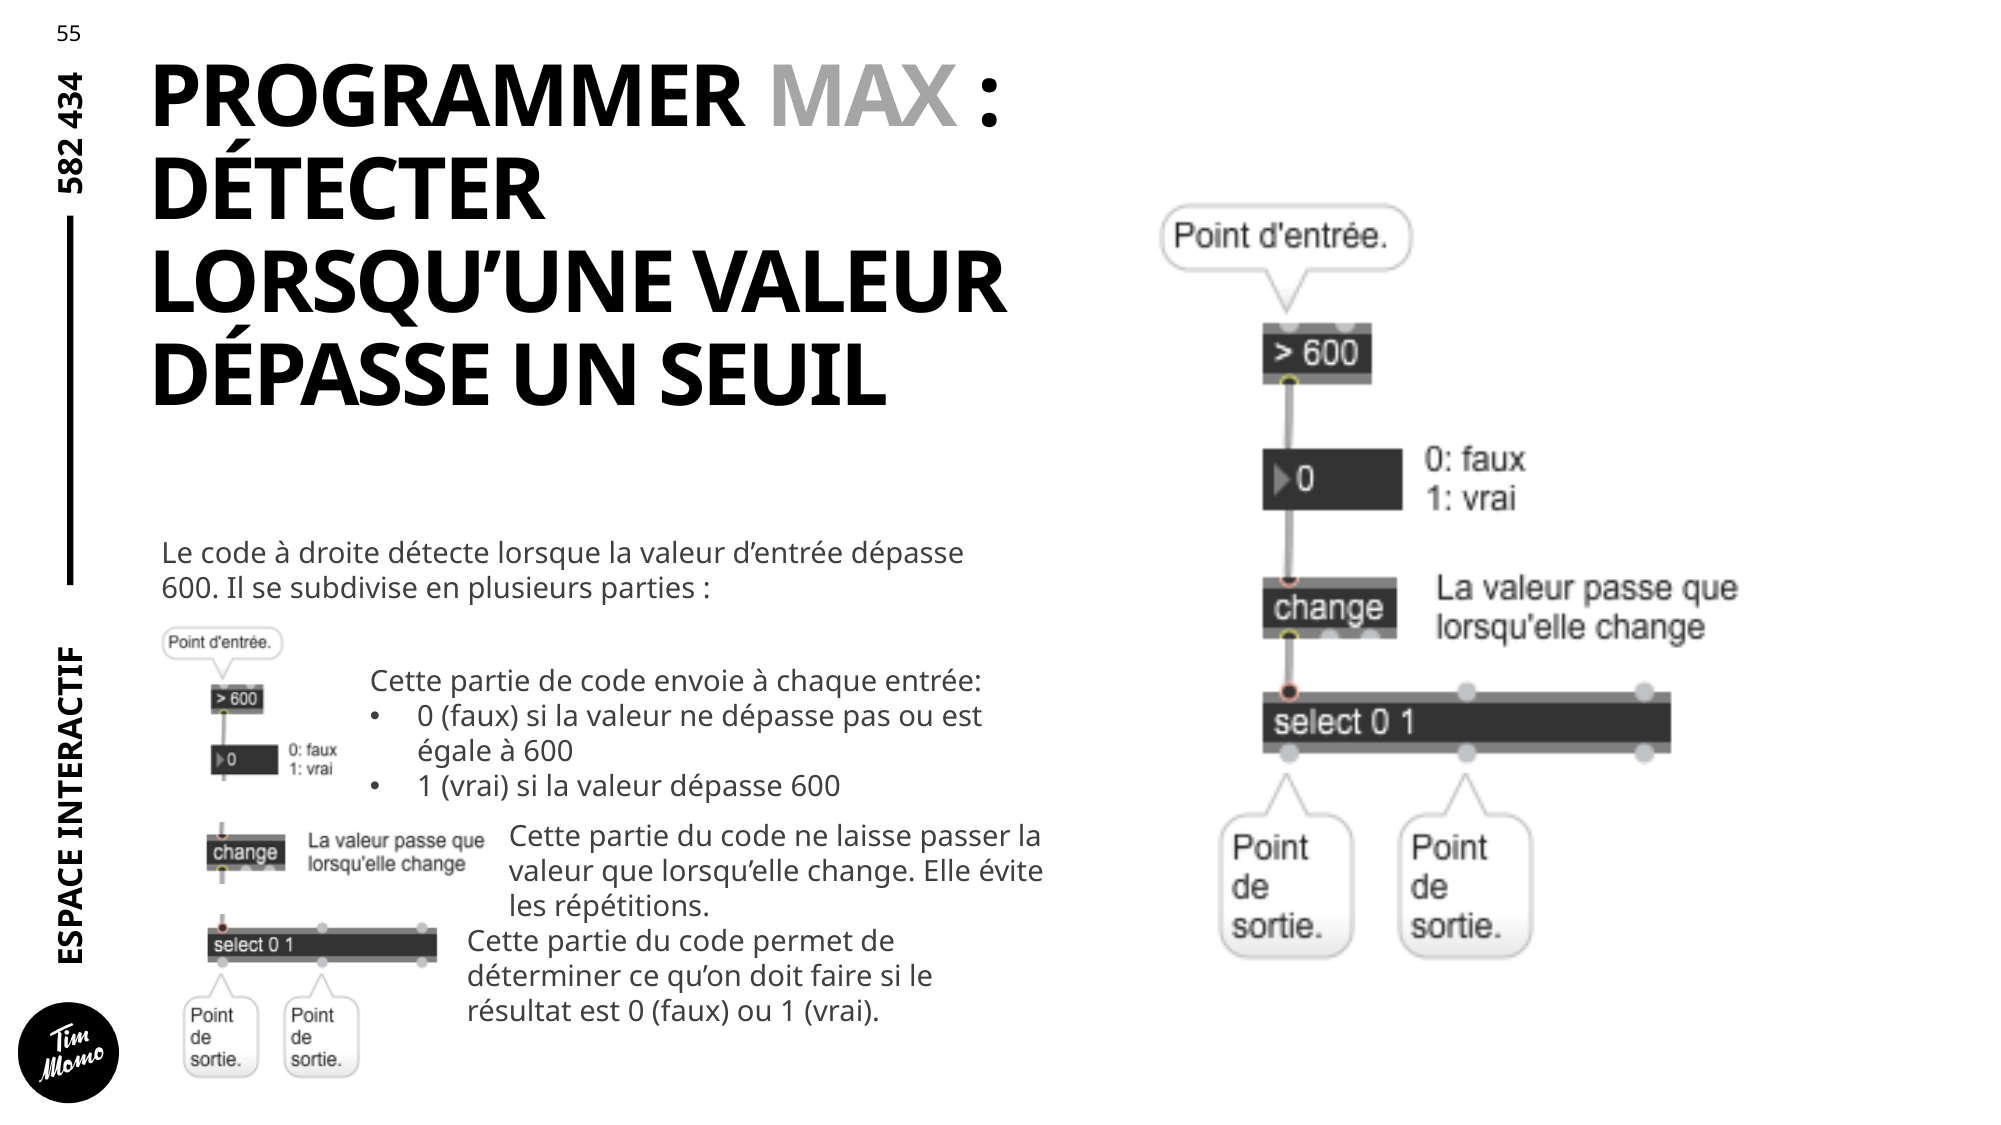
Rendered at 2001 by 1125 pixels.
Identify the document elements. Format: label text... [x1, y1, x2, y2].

picture [15, 1000, 123, 1107]
text_box Cette partie de code envoie à chaque entrée: 0 (faux) si la valeur ne dépasse pas ou est égale à 600 1 (vrai) si la valeur dépasse 600 [355, 655, 1055, 810]
title PROGRAMMER MAX : DÉTECTER LORSQU’UNE VALEUR DÉPASSE UN SEUIL [133, 44, 1028, 520]
text_box Cette partie du code ne laisse passer la valeur que lorsqu’elle change. Elle évite les répétitions. [494, 809, 1094, 930]
picture [1135, 173, 1795, 989]
picture [193, 822, 502, 884]
text_box Le code à droite détecte lorsque la valeur d’entrée dépasse 600. Il se subdivise en plusieurs parties : [146, 527, 1000, 612]
picture [153, 914, 453, 1093]
text_box Cette partie du code permet de déterminer ce qu’on doit faire si le résultat est 0 (faux) ou 1 (vrai). [452, 915, 1052, 1035]
picture [153, 615, 348, 781]
